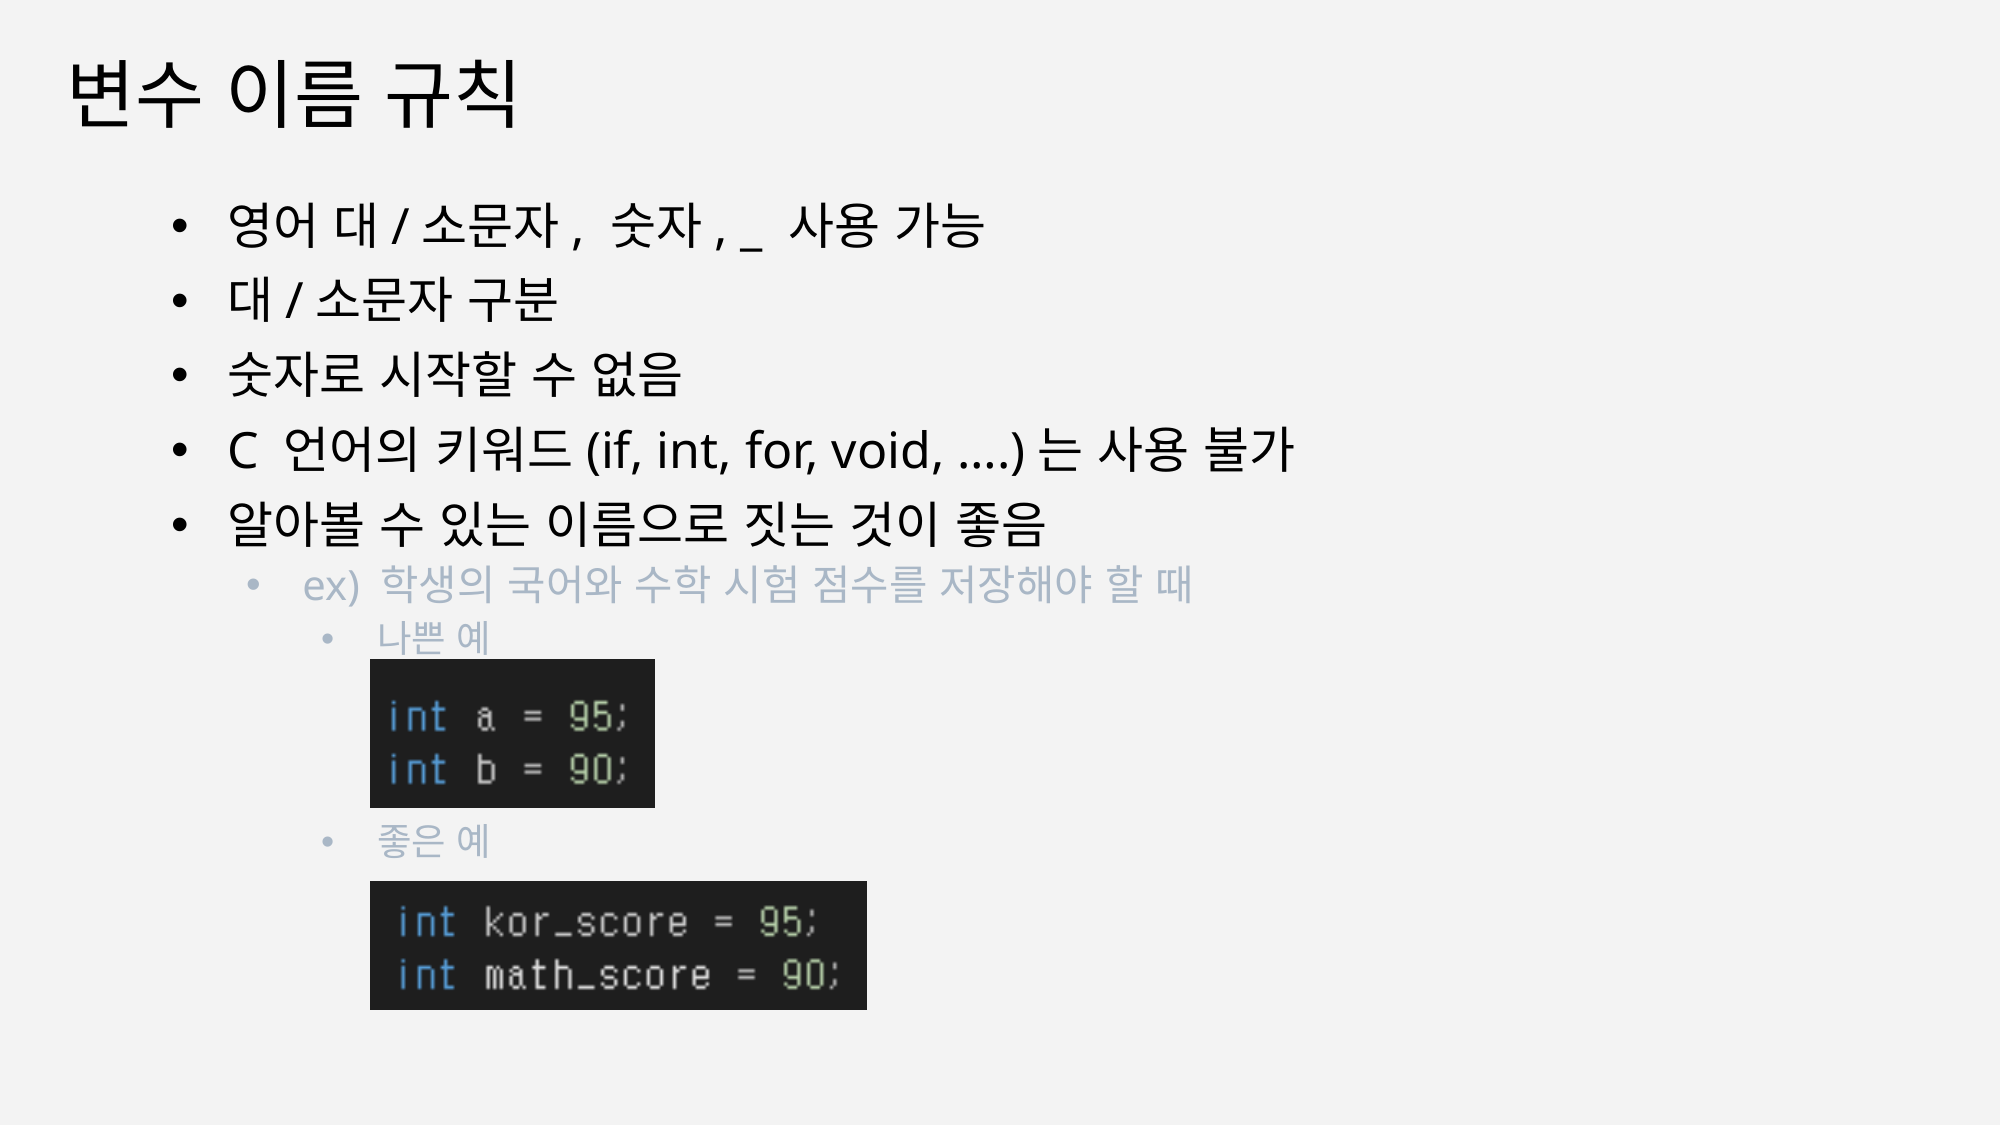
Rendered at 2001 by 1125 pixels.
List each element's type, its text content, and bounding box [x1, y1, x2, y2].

picture [370, 881, 867, 1010]
subtitle 영어 대/소문자, 숫자, _ 사용 가능 대/소문자 구분 숫자로 시작할 수 없음 C 언어의 키워드(if, int, for, void, ….)는 사용 불가 알아볼 수 있는 이름으로 짓는 것이 좋음 ex) 학생의 국어와 수학 시험 점수를 저장해야 할 때 나쁜 예 좋은 예 [156, 193, 1657, 1125]
title 변수 이름 규칙 [51, 0, 1948, 147]
picture [370, 659, 655, 808]
